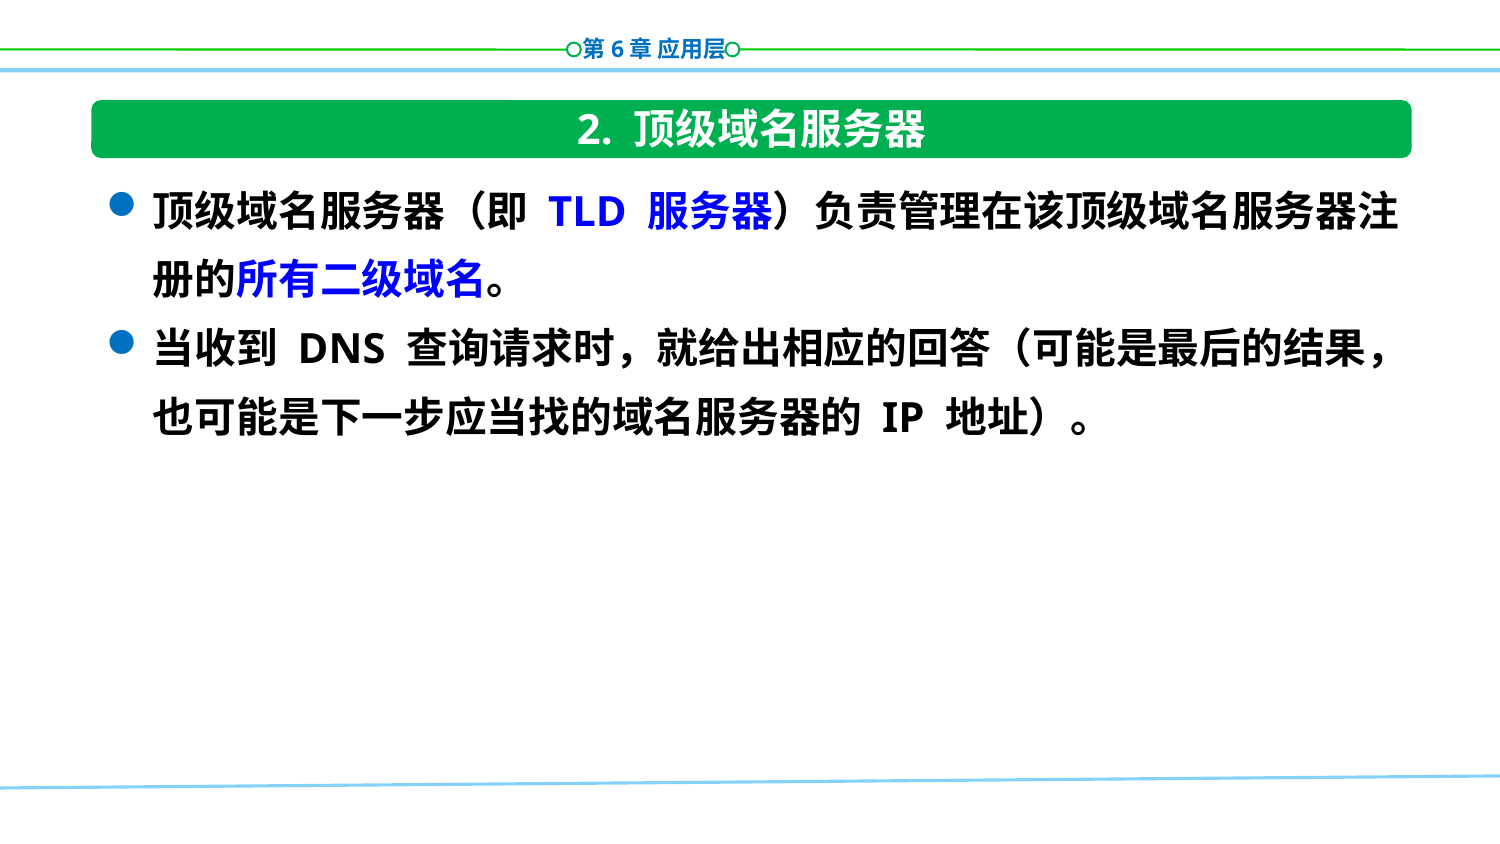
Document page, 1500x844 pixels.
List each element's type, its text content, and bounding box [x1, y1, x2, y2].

text_box [91, 99, 562, 158]
text_box 顶级域名服务器（即 TLD 服务器）负责管理在该顶级域名服务器注册的所有二级域名。 当收到 DNS 查询请求时，就给出相应的回答（可能是最后的结果，也可能是下一步应当找的域名服务器的 IP 地址）。 [91, 158, 1438, 449]
text_box 2. 顶级域名服务器 [562, 96, 941, 158]
text_box [941, 100, 1412, 158]
